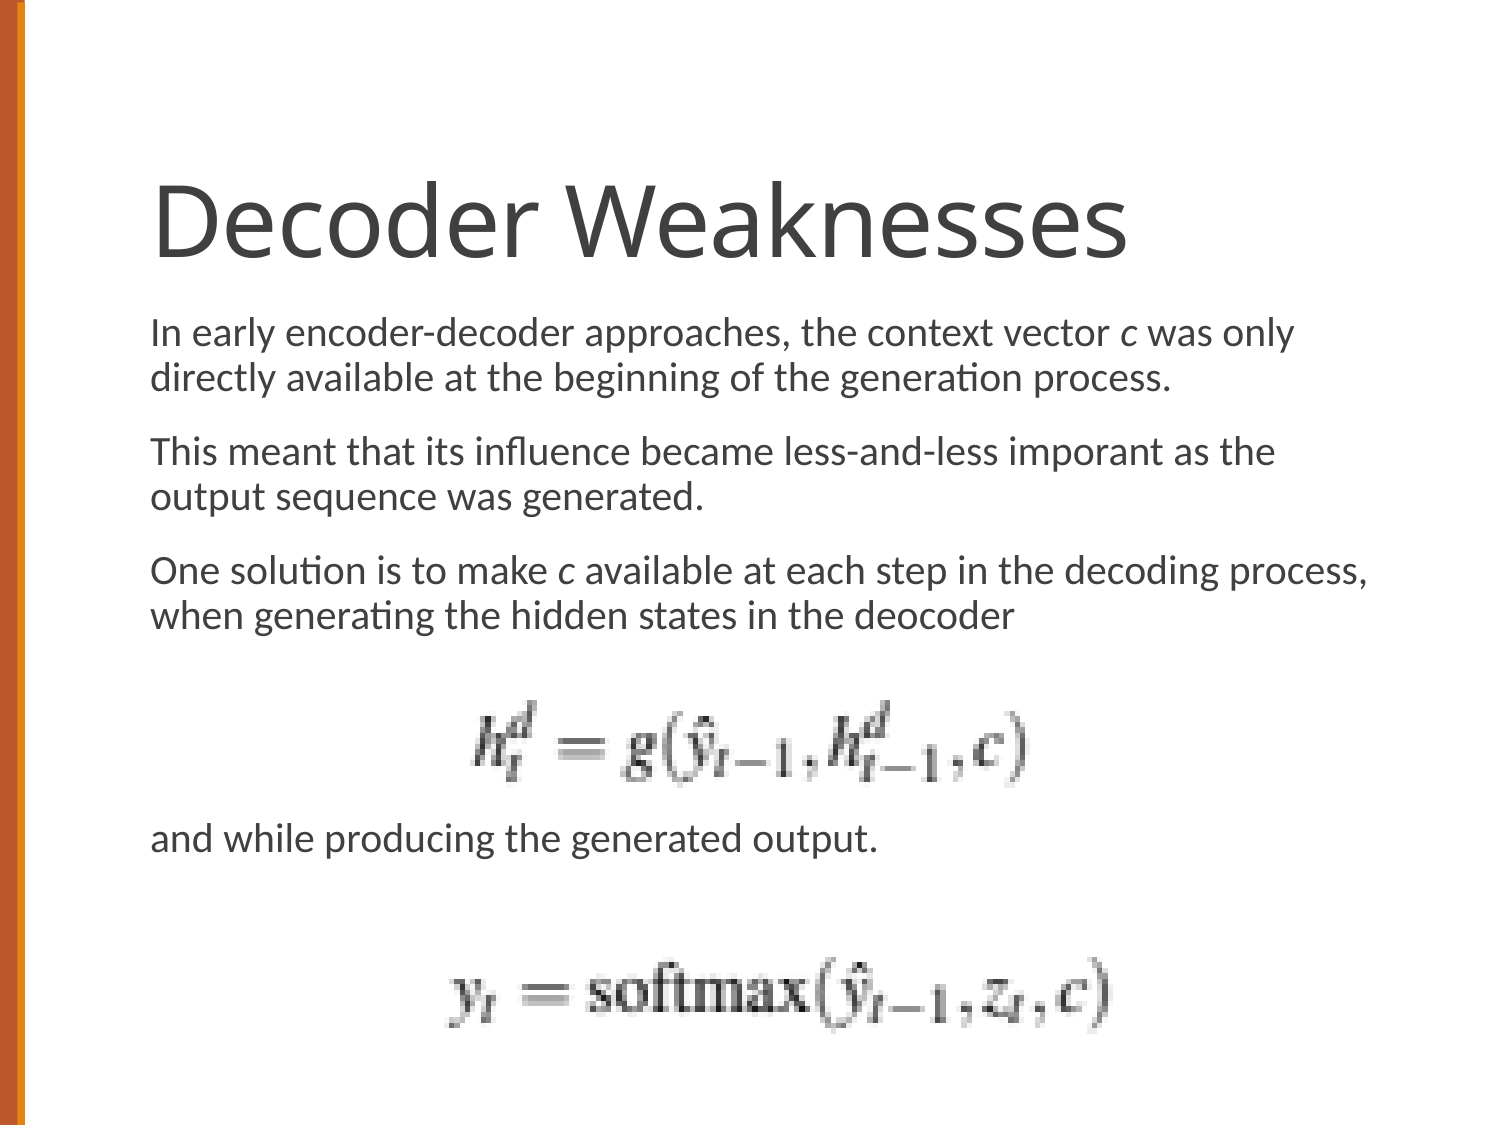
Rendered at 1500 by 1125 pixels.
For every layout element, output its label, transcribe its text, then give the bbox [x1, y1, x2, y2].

picture [433, 896, 1140, 1090]
title Decoder Weaknesses [135, 47, 1373, 285]
list In early encoder-decoder approaches, the context vector c was only directly available at the beginning of the generation process. This meant that its influence became less-and-less imporant as the output sequence was generated. One solution is to make c available at each step in the decoding process, when generating the hidden states in the deocoder and while producing the generated output. [135, 302, 1373, 963]
picture [433, 629, 1078, 823]
